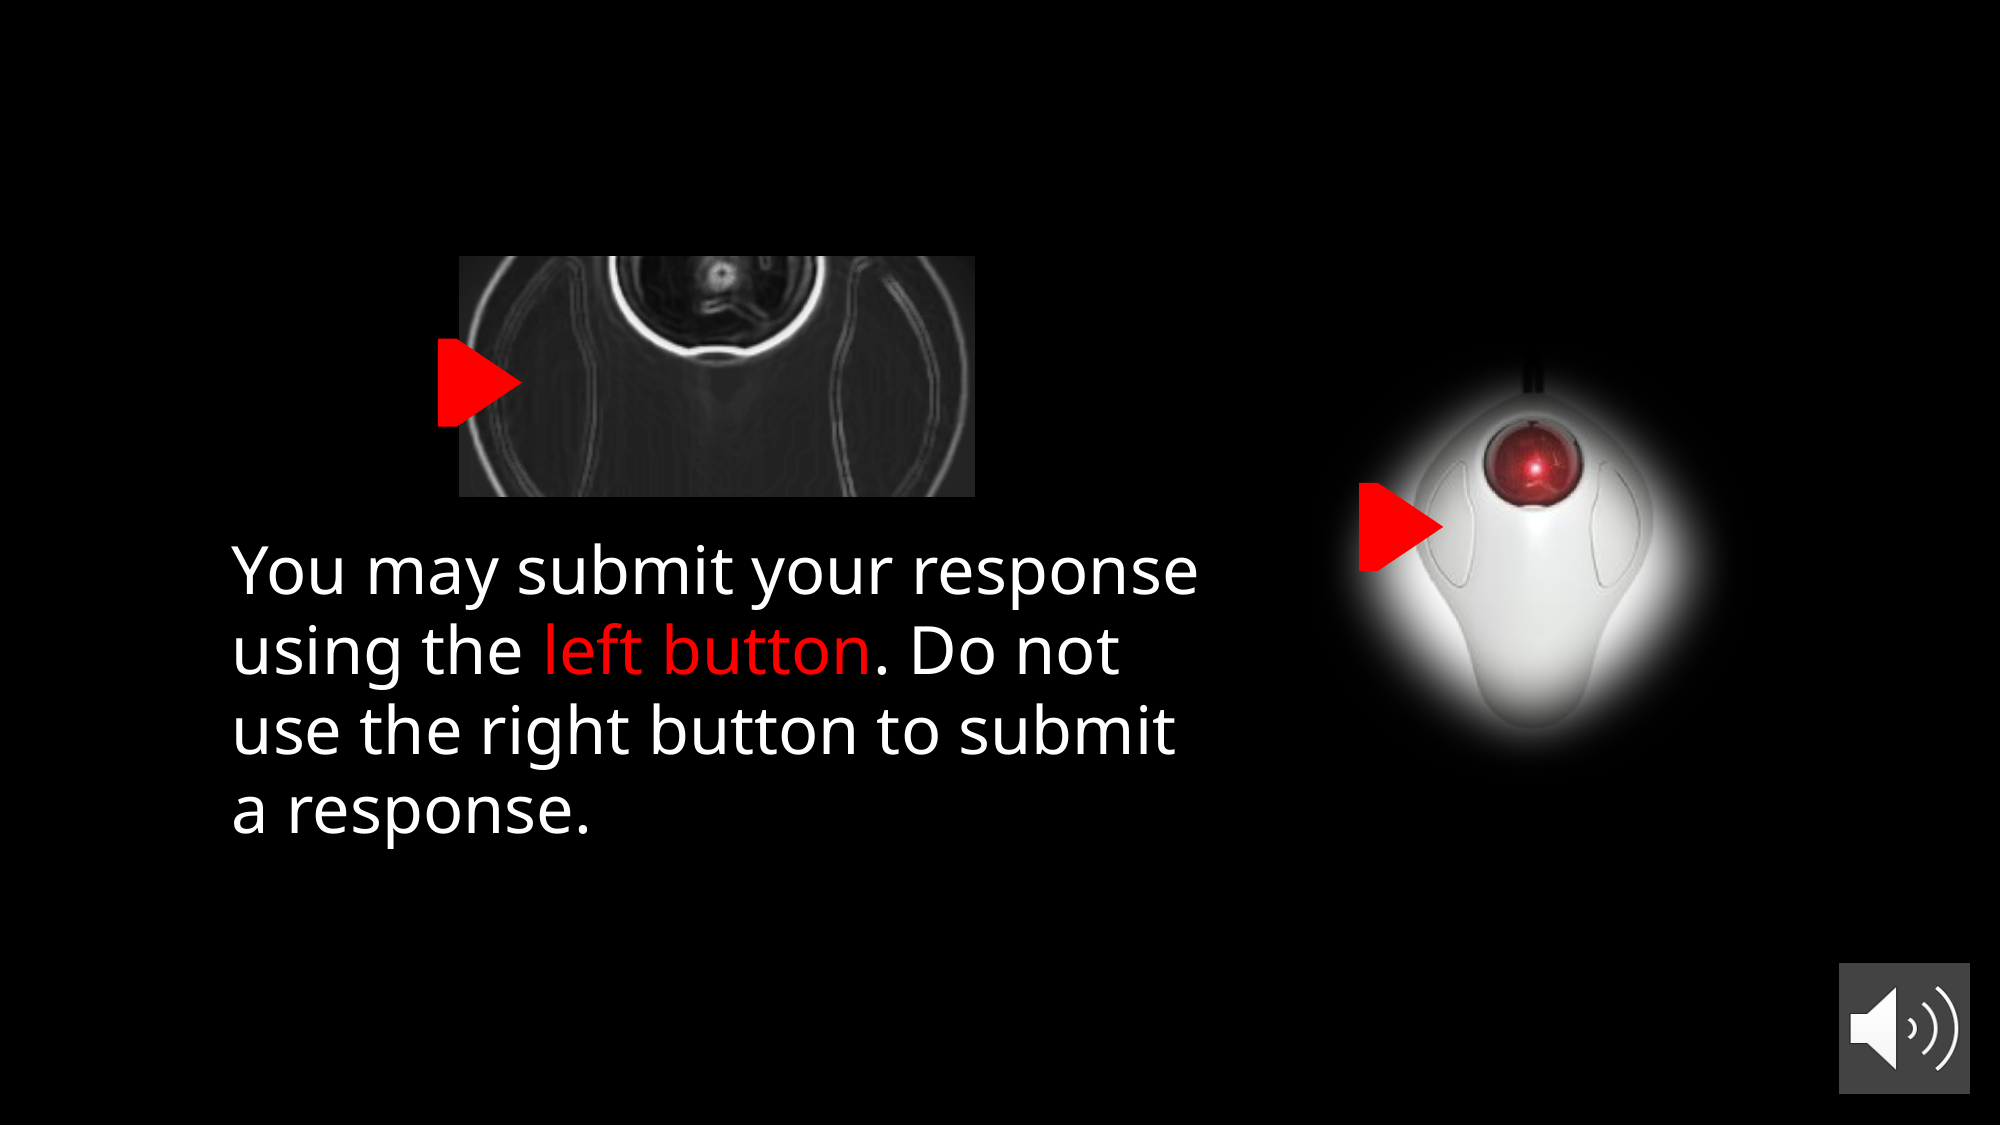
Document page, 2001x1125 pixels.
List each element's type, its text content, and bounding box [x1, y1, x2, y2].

text_box [1358, 481, 1446, 572]
text_box [1432, 466, 1626, 660]
text_box You may submit your response using the left button. Do not use the right button to submit a response. [217, 520, 1218, 855]
picture [1837, 961, 1972, 1096]
text_box [436, 337, 459, 428]
picture [459, 256, 975, 497]
